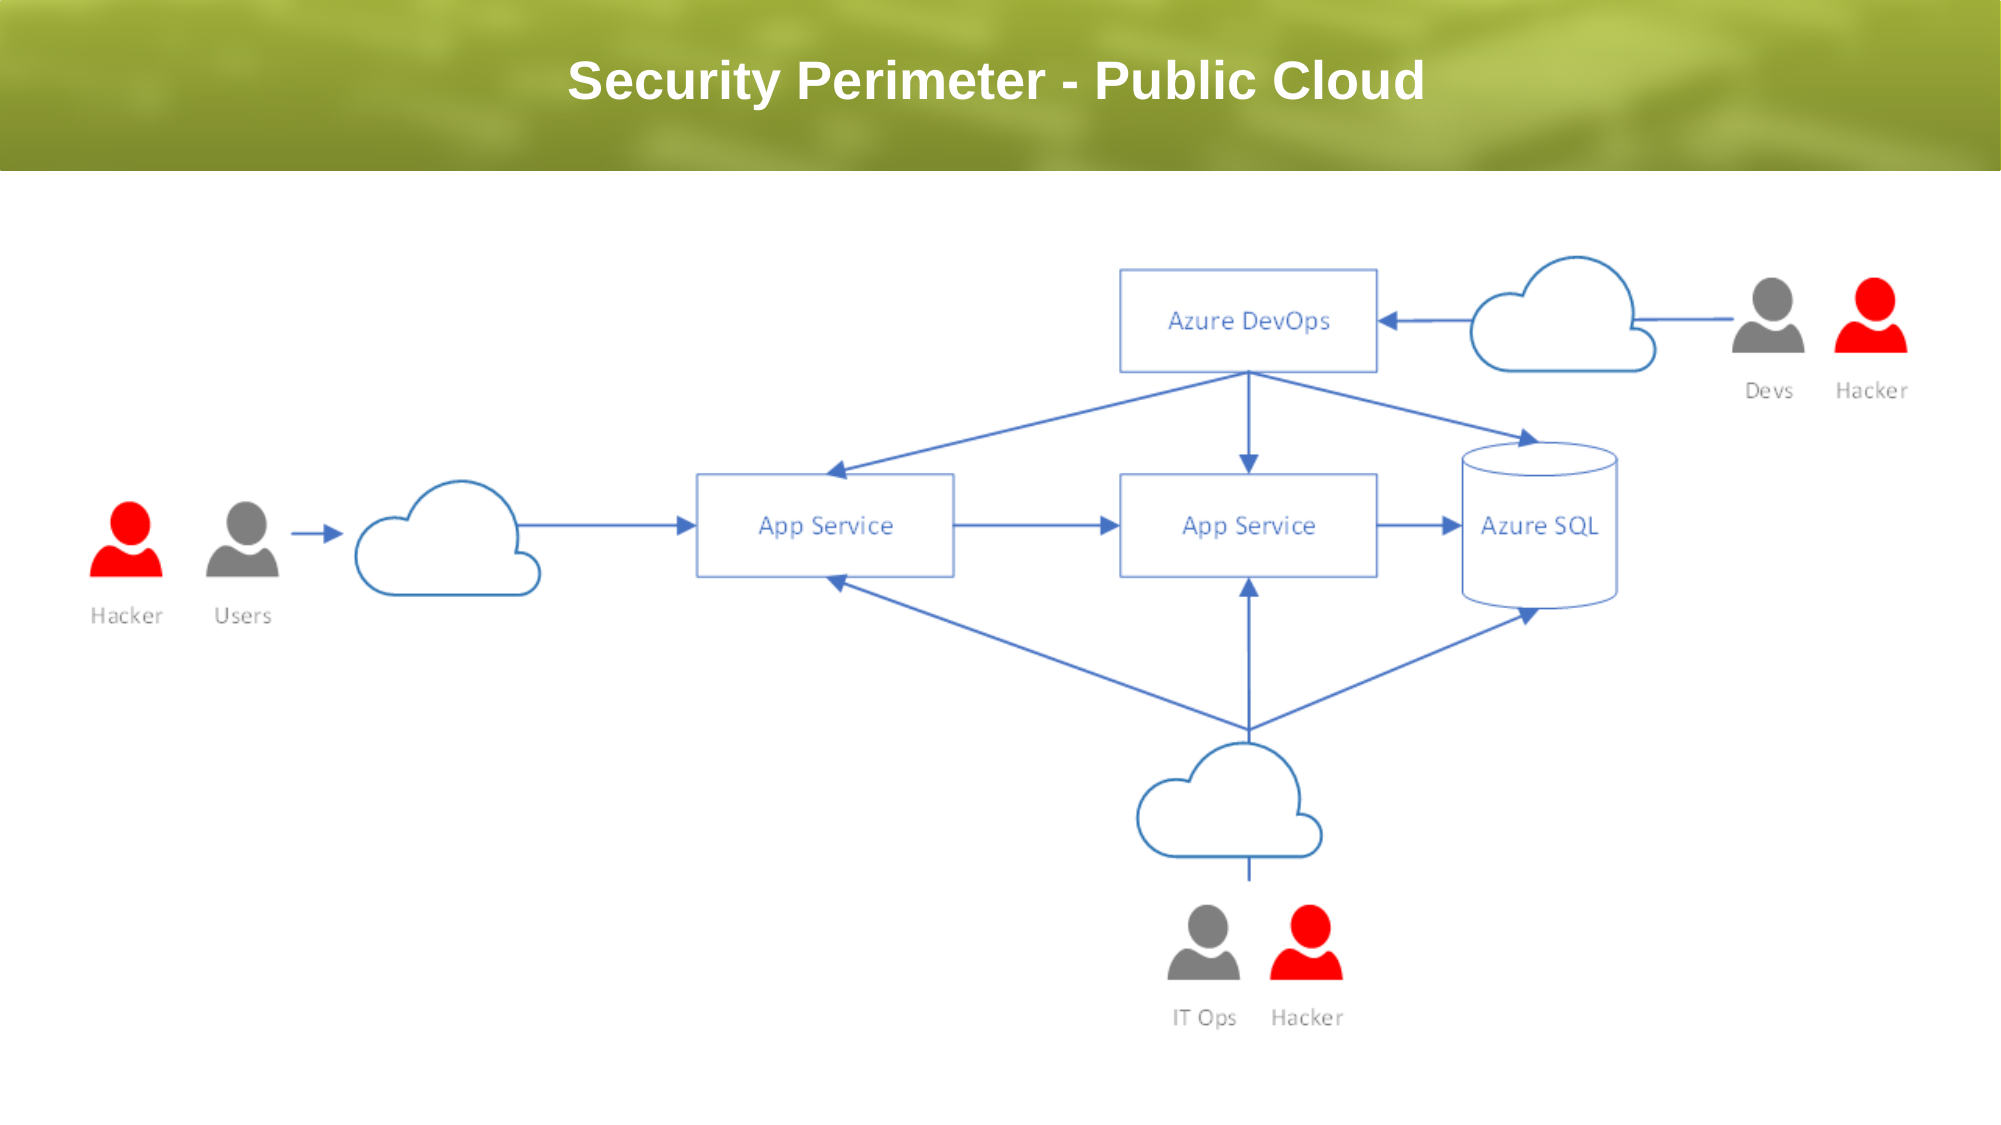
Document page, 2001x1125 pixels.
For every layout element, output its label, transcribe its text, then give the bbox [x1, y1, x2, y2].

picture [75, 253, 1925, 1049]
title Security Perimeter - Public Cloud [95, 22, 1900, 141]
picture [0, 0, 2000, 171]
